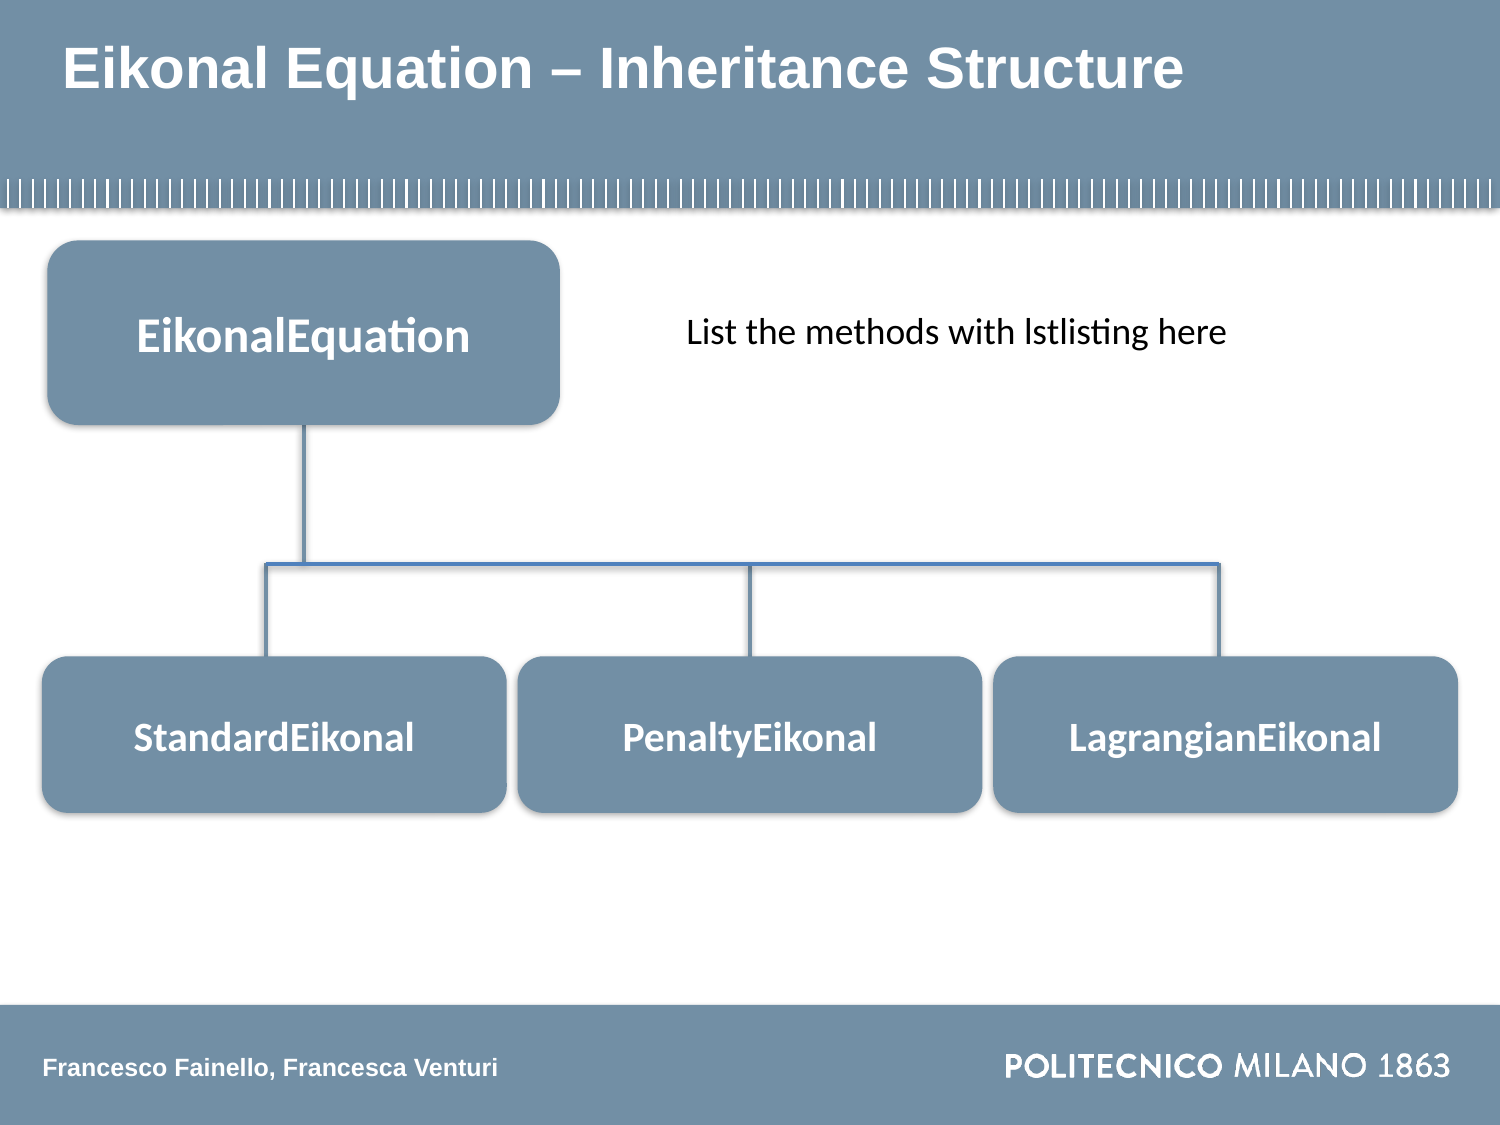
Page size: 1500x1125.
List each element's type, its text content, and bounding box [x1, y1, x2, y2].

text_box StandardEikonal [41, 655, 508, 814]
text_box PenaltyEikonal [516, 655, 984, 814]
text_box EikonalEquation [46, 239, 561, 426]
picture [999, 1041, 1456, 1089]
text_box LagrangianEikonal [992, 655, 1459, 814]
title Eikonal Equation – Inheritance Structure [47, 22, 1455, 161]
text_box List the methods with lstlisting here [671, 299, 1315, 360]
